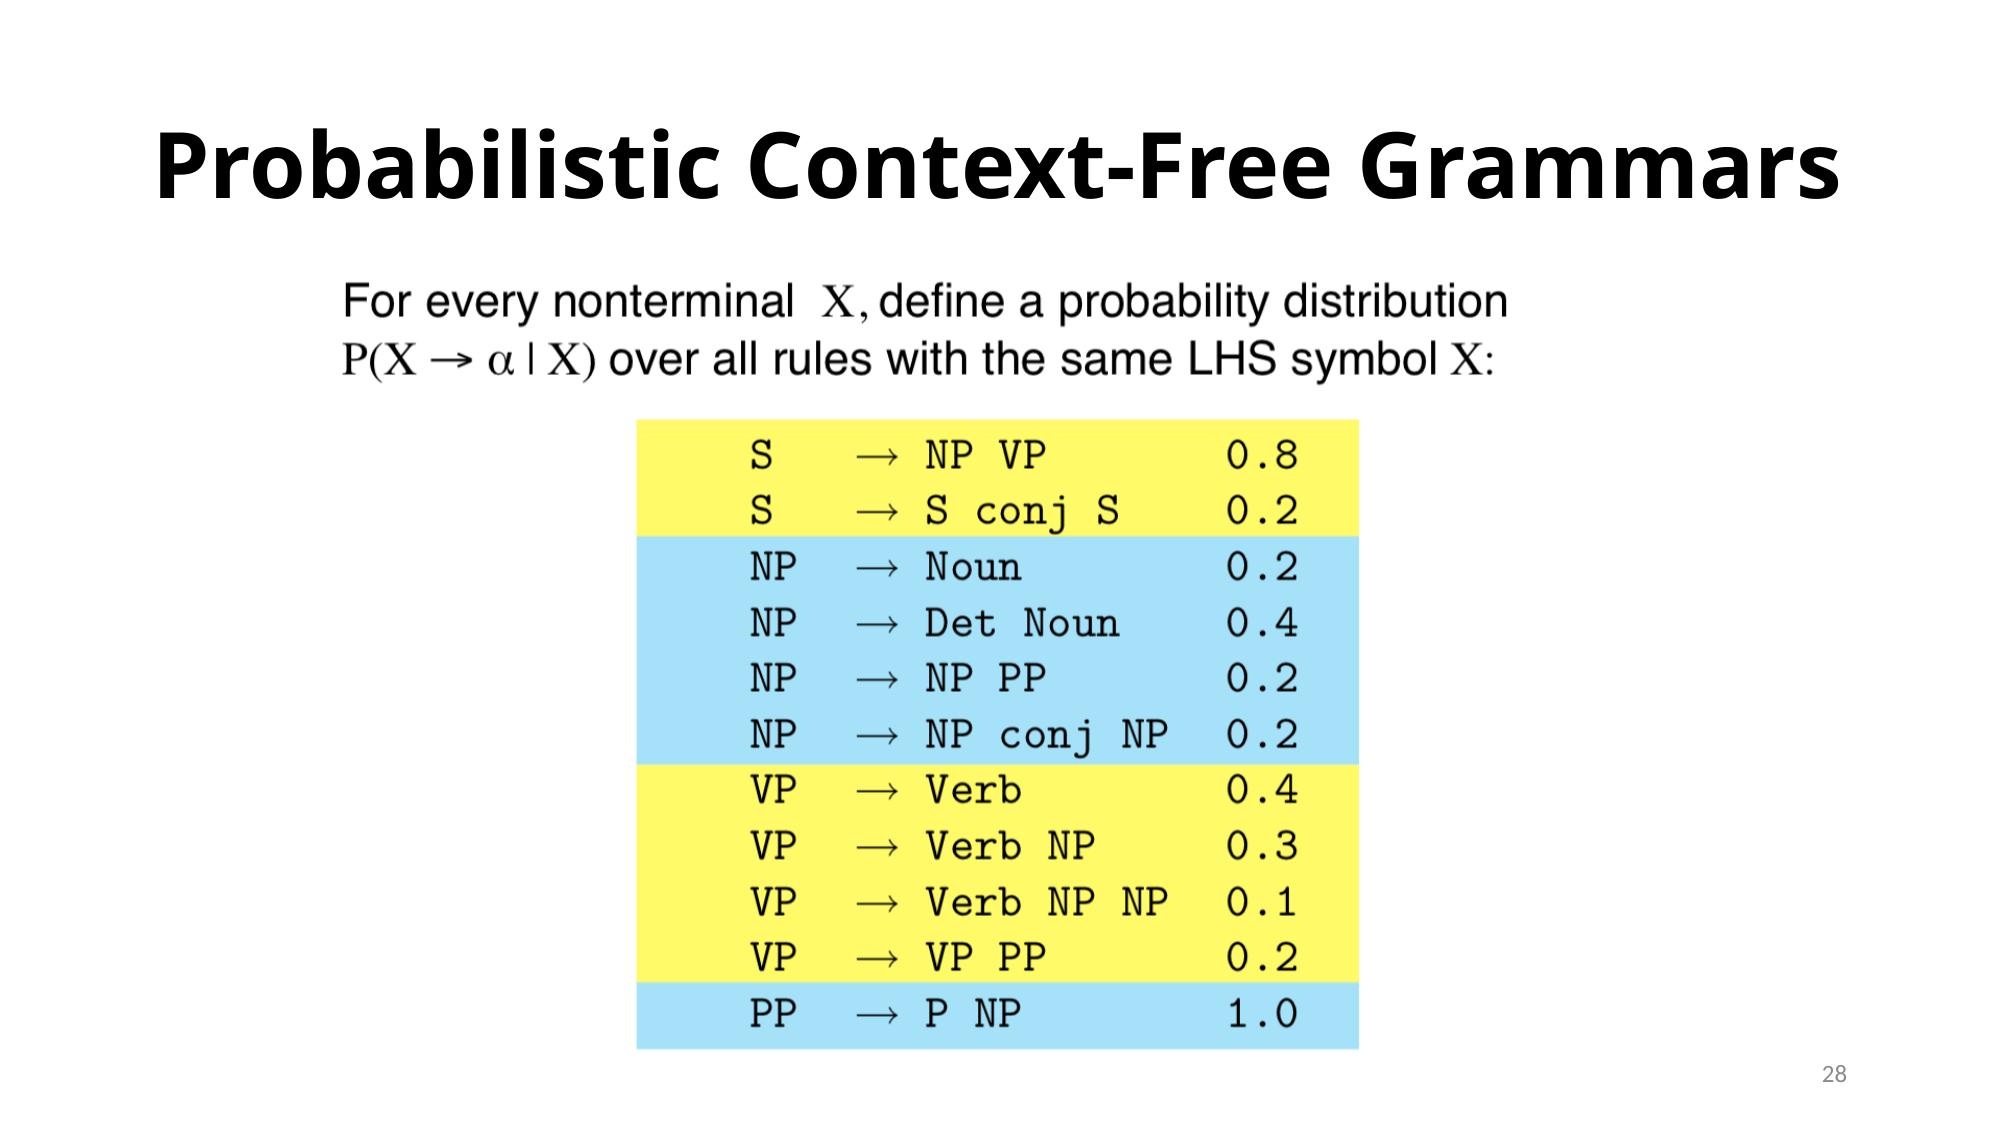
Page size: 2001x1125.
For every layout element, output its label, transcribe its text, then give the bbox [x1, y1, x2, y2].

title Probabilistic Context-Free Grammars [137, 59, 1863, 278]
slide_number 28 [1412, 1042, 1863, 1103]
picture [321, 255, 1527, 1066]
